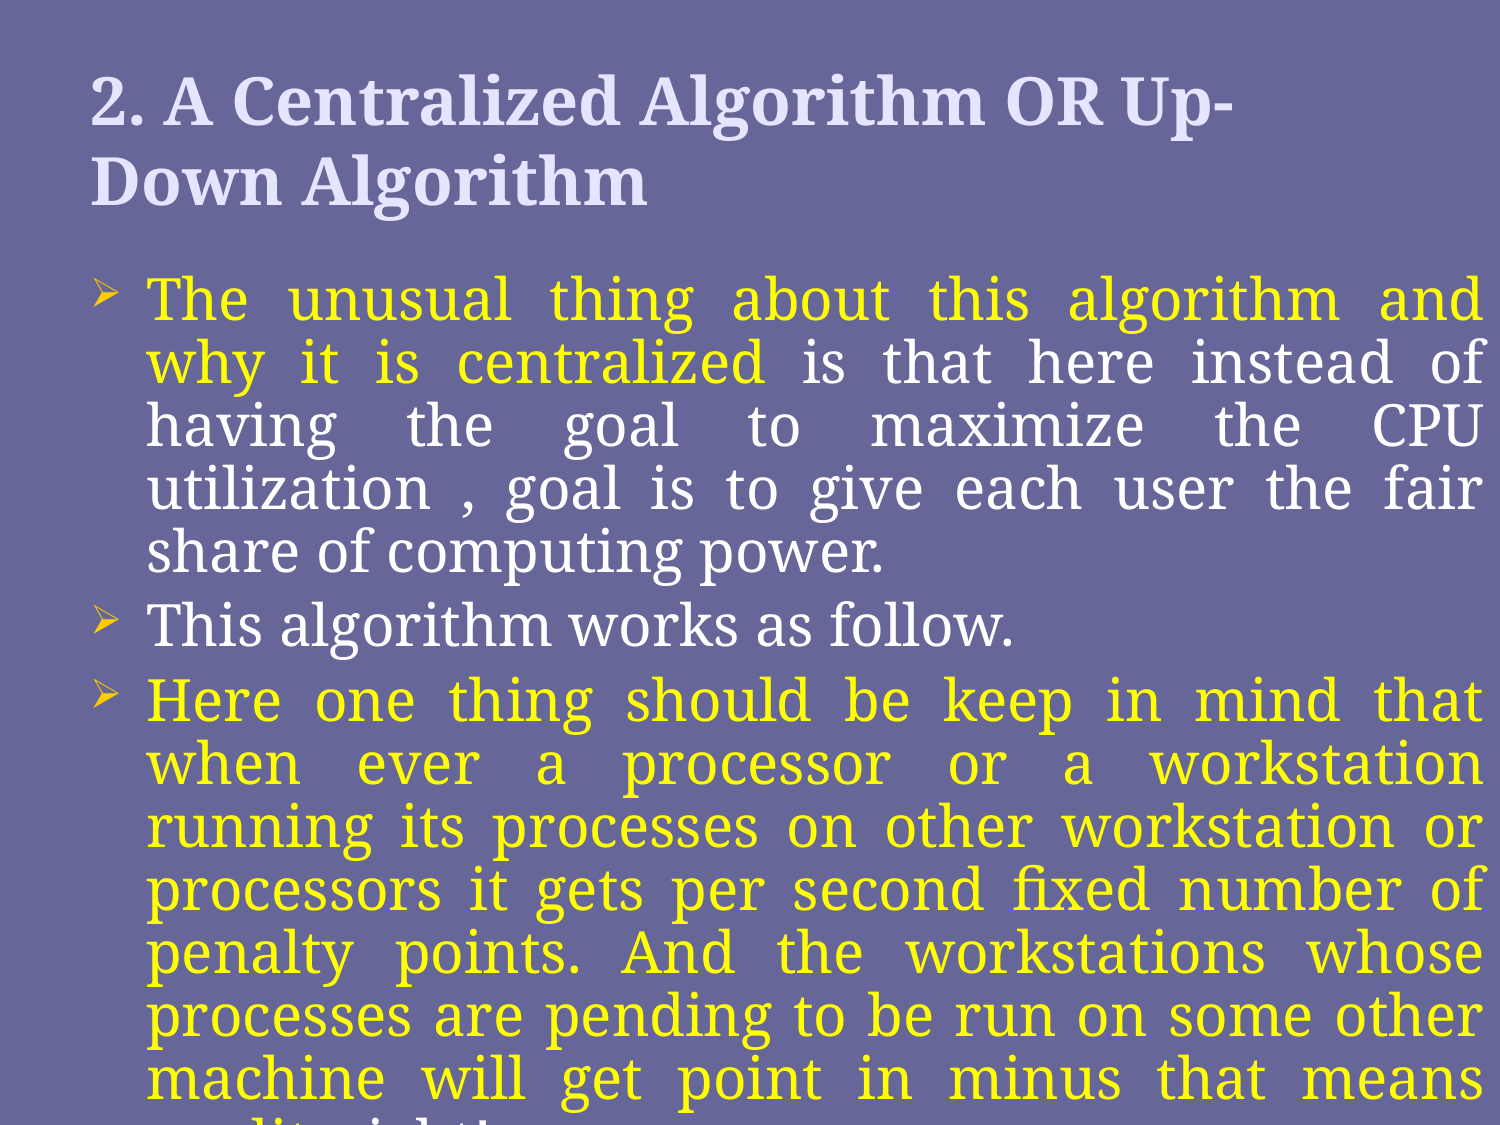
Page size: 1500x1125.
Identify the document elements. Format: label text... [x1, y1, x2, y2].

title 2. A Centralized Algorithm OR Up-Down Algorithm [74, 44, 1426, 233]
list The unusual thing about this algorithm and why it is centralized is that here instead of having the goal to maximize the CPU utilization , goal is to give each user the fair share of computing power. This algorithm works as follow. Here one thing should be keep in mind that when ever a processor or a workstation running its processes on other workstation or processors it gets per second fixed number of penalty points. And the workstations whose processes are pending to be run on some other machine will get point in minus that means credit. right! And this is actually the entry in the central usage table. [74, 262, 1500, 1125]
